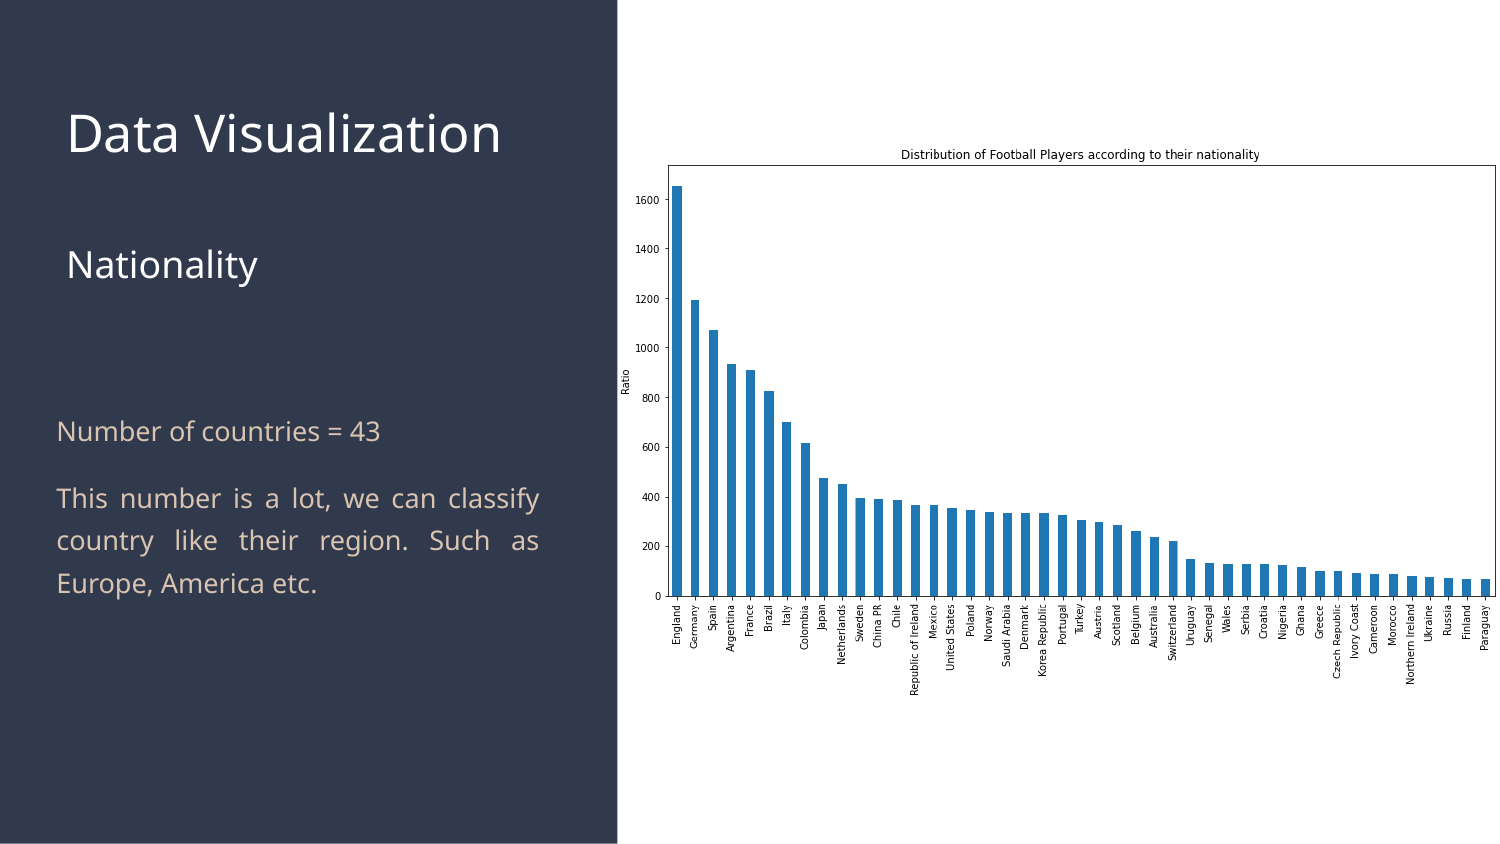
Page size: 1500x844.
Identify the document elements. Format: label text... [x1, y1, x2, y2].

title Data Visualization Nationality [51, 82, 565, 383]
list Number of countries = 43 This number is a lot, we can classify country like their region. Such as Europe, America etc. [41, 392, 555, 770]
picture [613, 142, 1500, 702]
